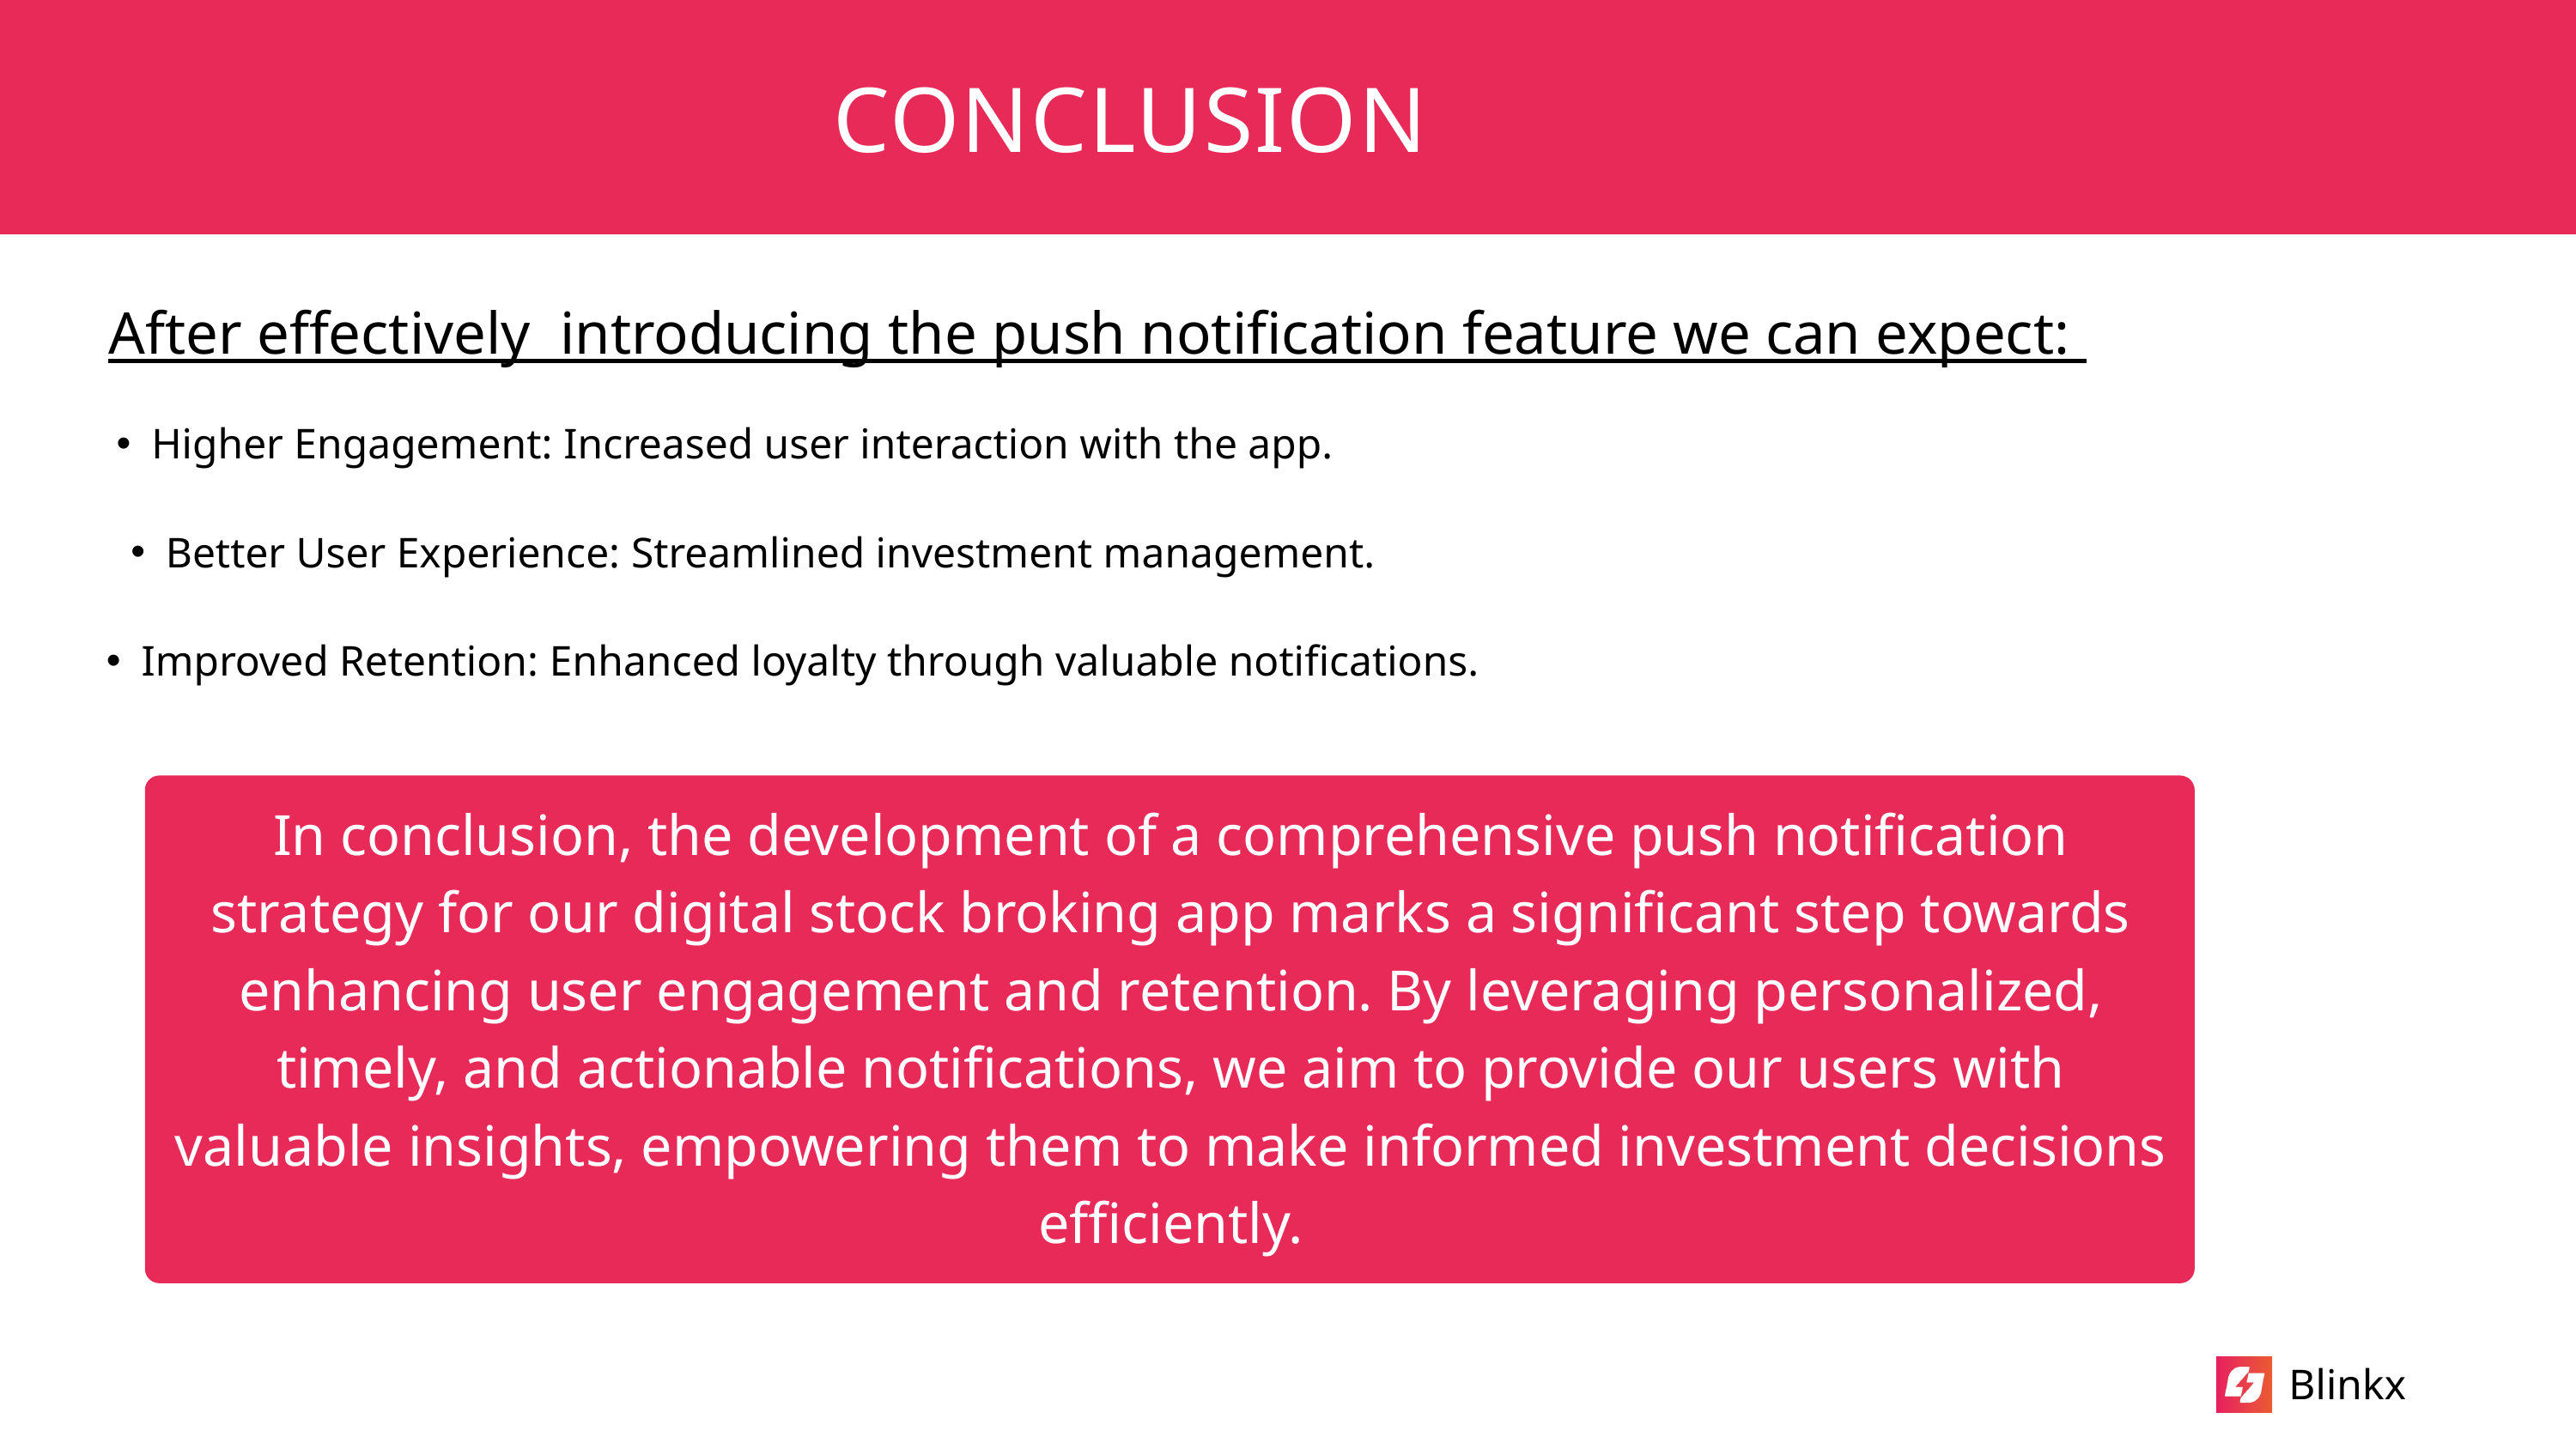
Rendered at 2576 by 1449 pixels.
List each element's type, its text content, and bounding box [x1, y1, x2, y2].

text_box Higher Engagement: Increased user interaction with the app. [64, 409, 1352, 468]
text_box Better User Experience: Streamlined investment management. [64, 518, 1409, 576]
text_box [144, 775, 2196, 1284]
text_box Improved Retention: Enhanced loyalty through valuable notifications. [64, 627, 1488, 685]
text_box [2216, 1356, 2273, 1413]
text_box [0, 0, 2576, 235]
text_box After effectively introducing the push notification feature we can expect: [90, 285, 2119, 367]
text_box Blinkx [2288, 1349, 2576, 1408]
